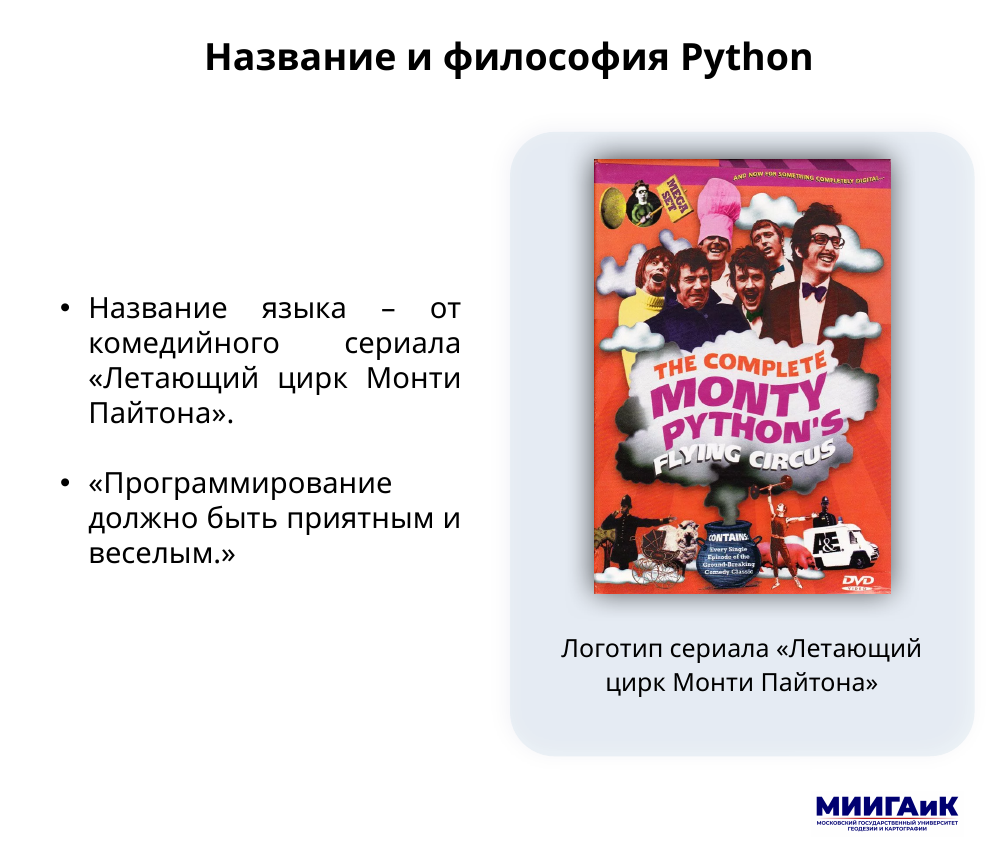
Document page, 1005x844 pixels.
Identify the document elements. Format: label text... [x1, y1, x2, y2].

picture [811, 791, 964, 837]
list Название и философия Python [29, 16, 975, 95]
list Название языка – от комедийного сериала «Летающий цирк Монти Пайтона». «Программирование должно быть приятным и веселым.» [45, 161, 477, 727]
picture [525, 158, 959, 594]
list Логотип сериала «Летающий цирк Монти Пайтона» [526, 602, 959, 727]
